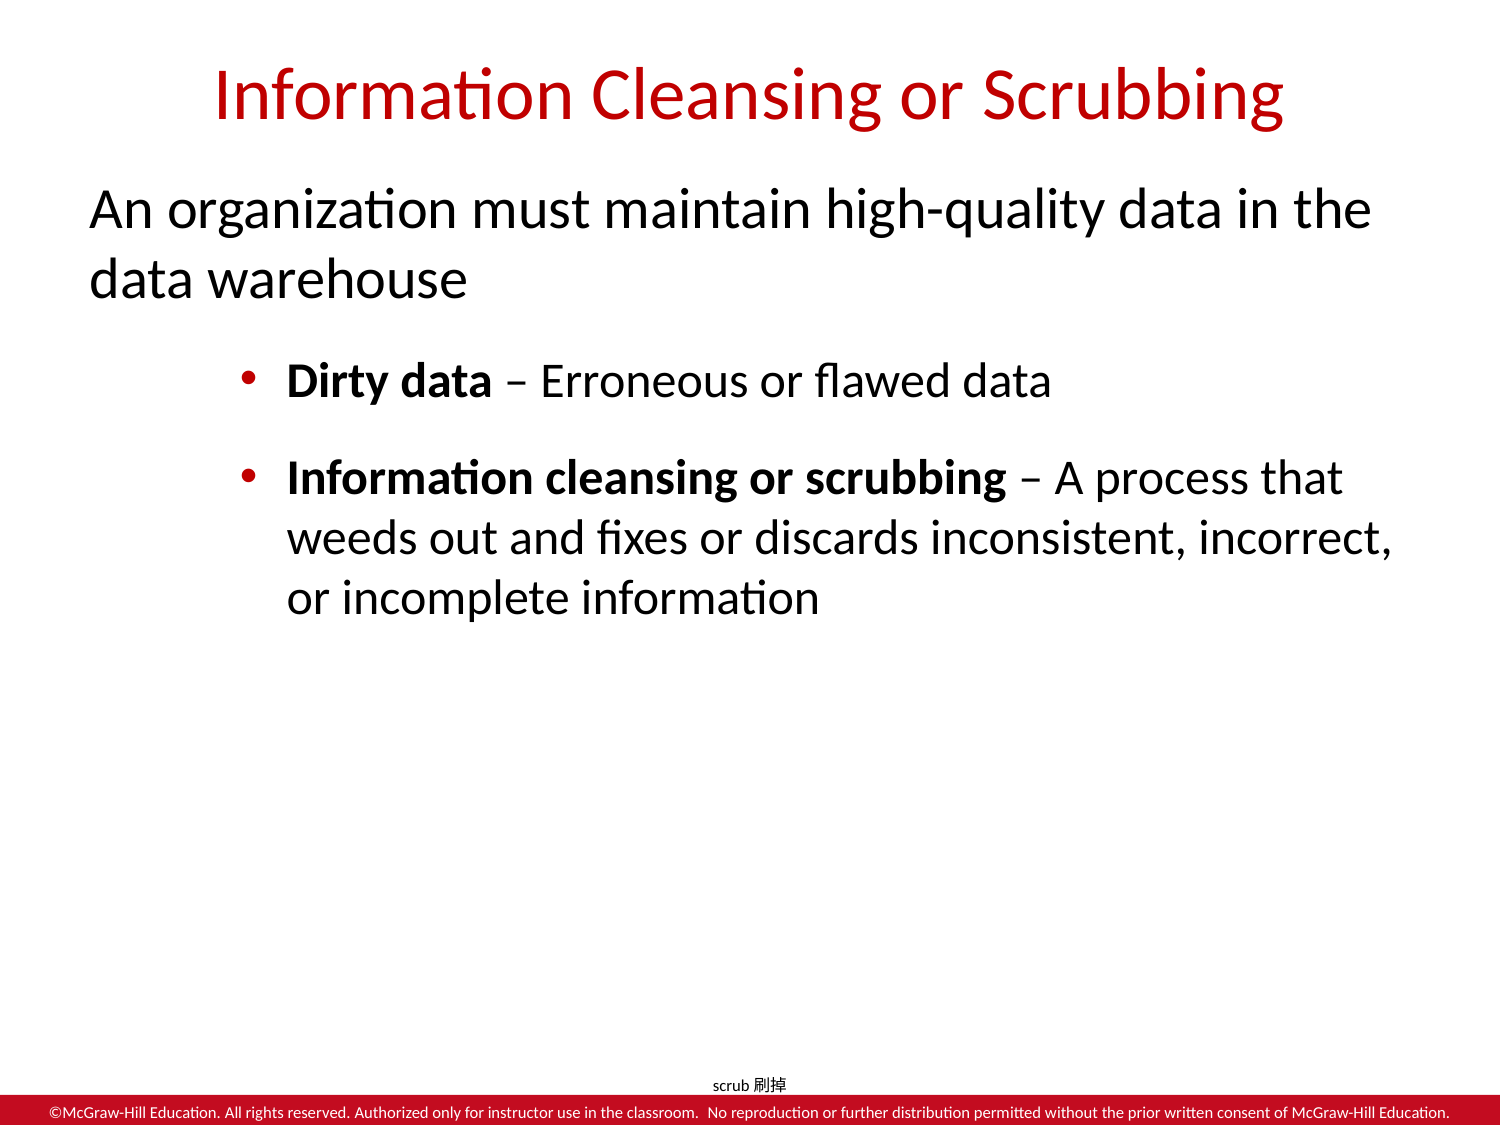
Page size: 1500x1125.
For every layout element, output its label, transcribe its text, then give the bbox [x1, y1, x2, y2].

title Information Cleansing or Scrubbing [0, 37, 1500, 138]
list scrub刷掉 [568, 1074, 932, 1092]
list An organization must maintain high-quality data in the data warehouse Dirty data – Erroneous or flawed data Information cleansing or scrubbing – A process that weeds out and fixes or discards inconsistent, incorrect, or incomplete information [75, 162, 1425, 1075]
